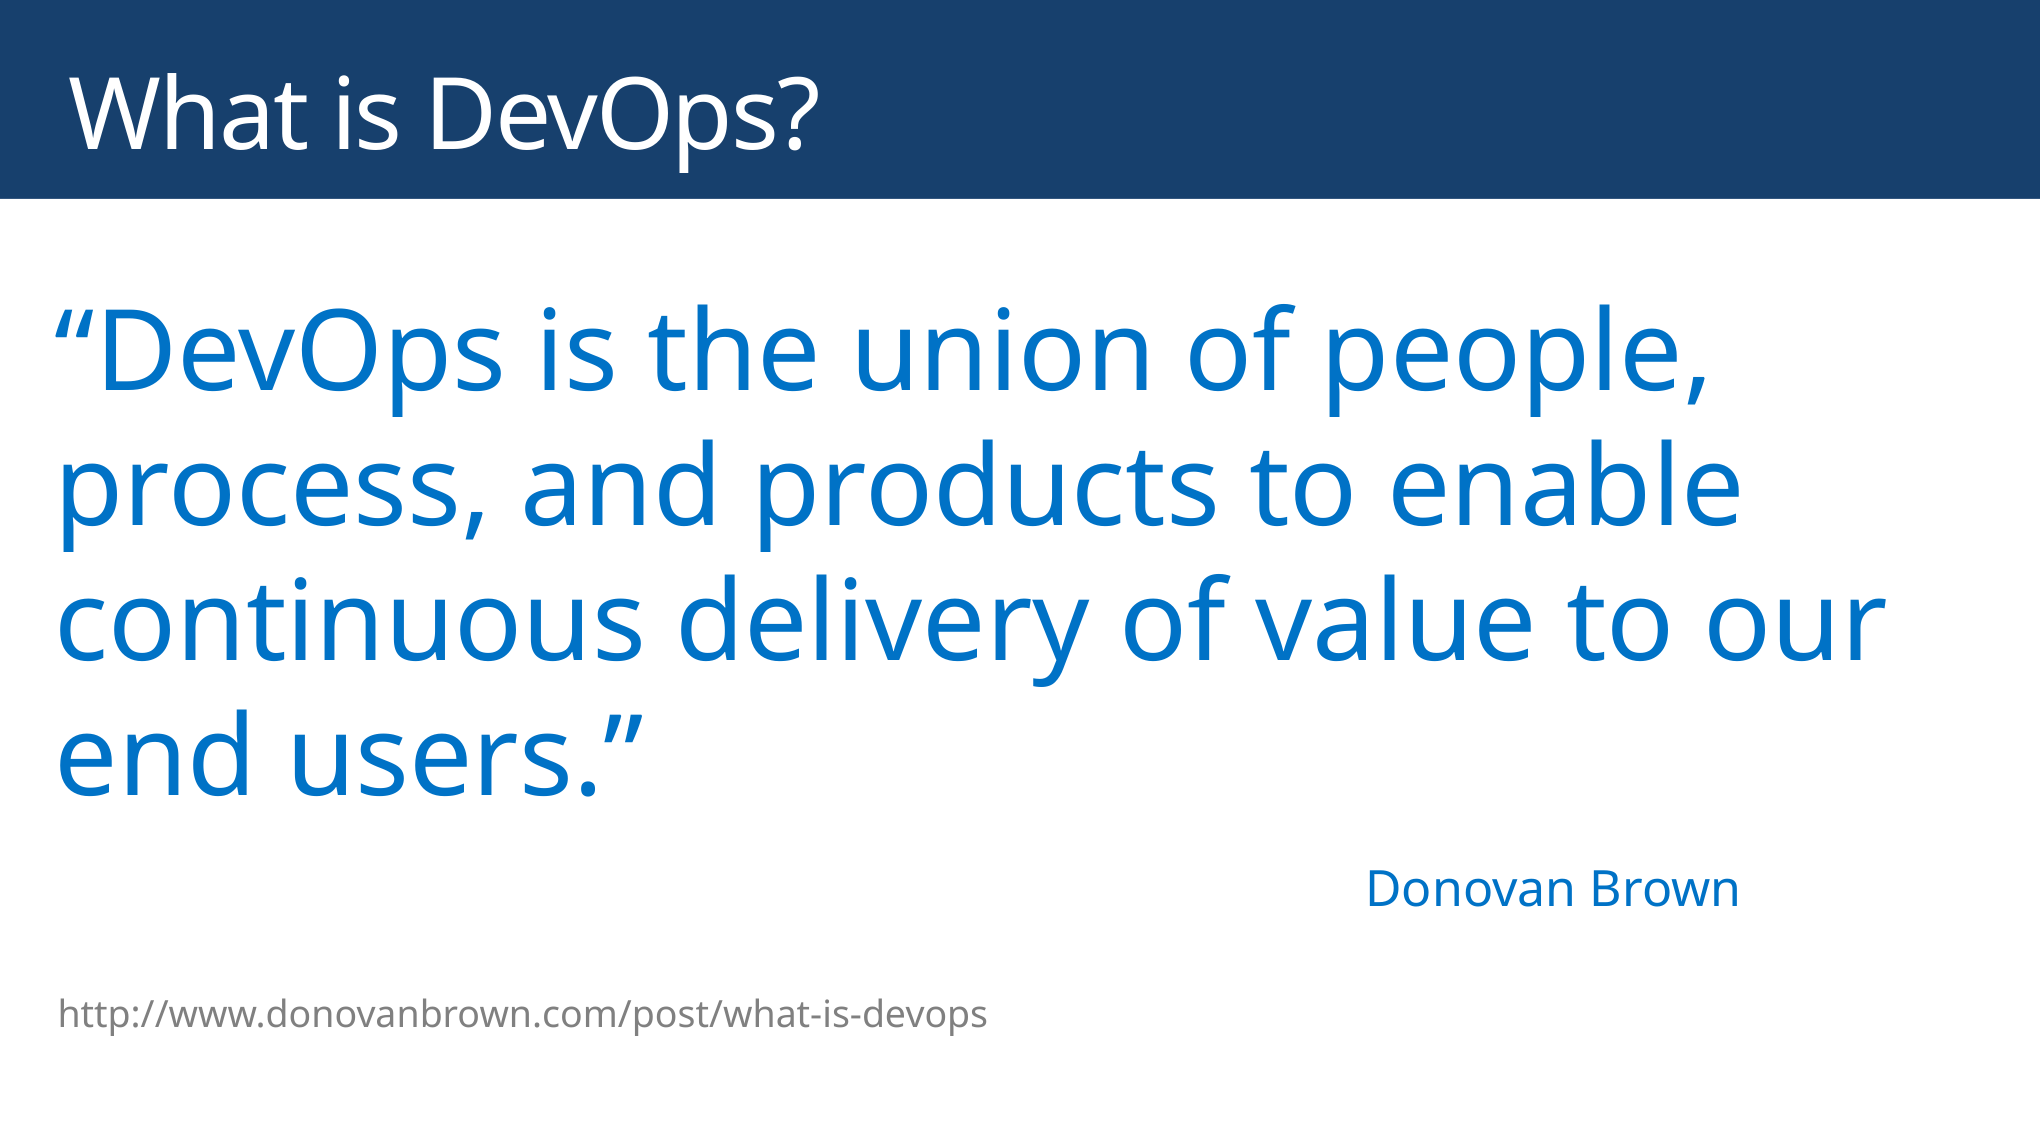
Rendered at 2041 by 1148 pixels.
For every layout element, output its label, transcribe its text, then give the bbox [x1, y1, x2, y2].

text_box Donovan Brown [1350, 848, 2041, 952]
text_box “DevOps is the union of people, process, and products to enable continuous delivery of value to our end users.” [24, 262, 1976, 1014]
title What is DevOps? [45, 48, 1996, 199]
text_box http://www.donovanbrown.com/post/what-is-devops [42, 982, 1014, 1049]
